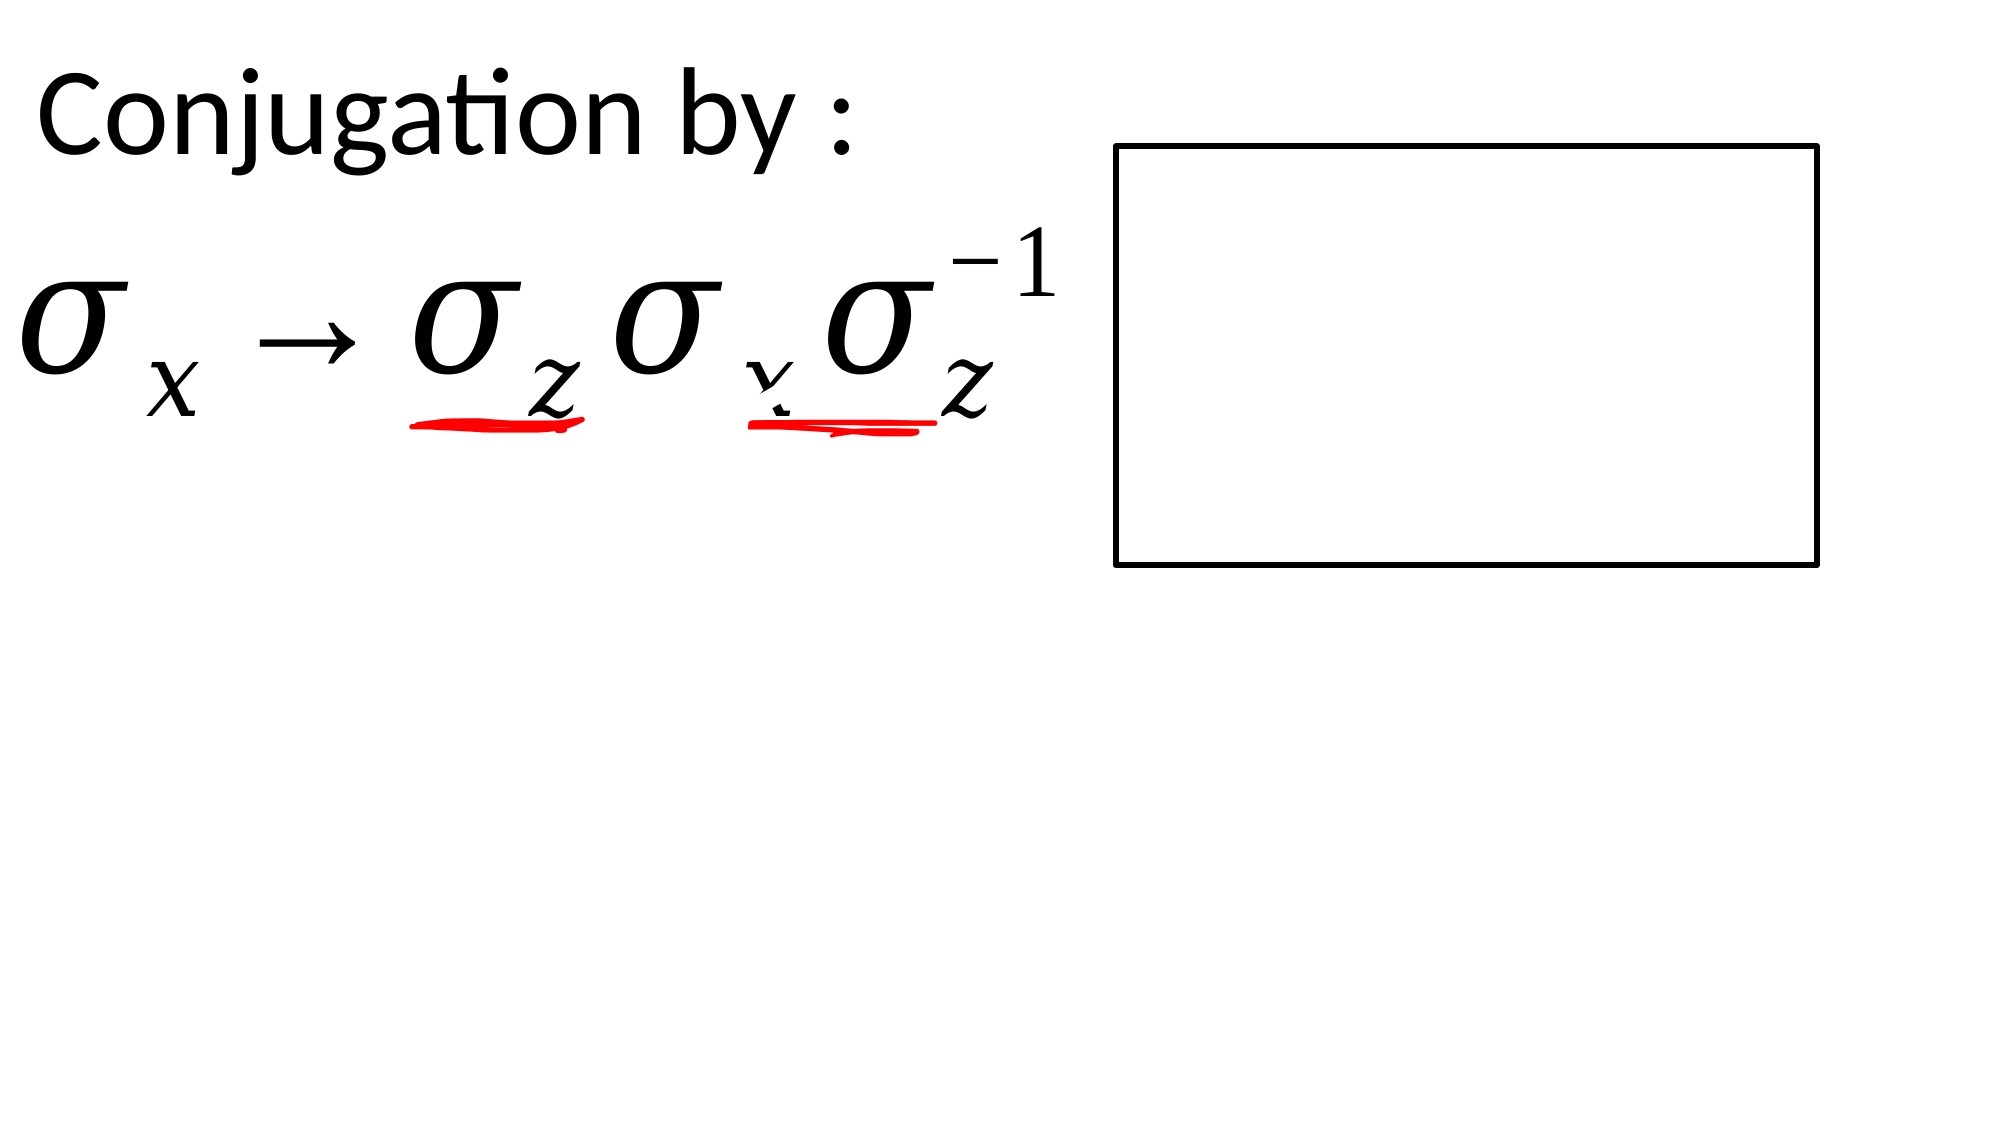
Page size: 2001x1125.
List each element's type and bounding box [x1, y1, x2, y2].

text_box [112, 149, 2000, 1125]
